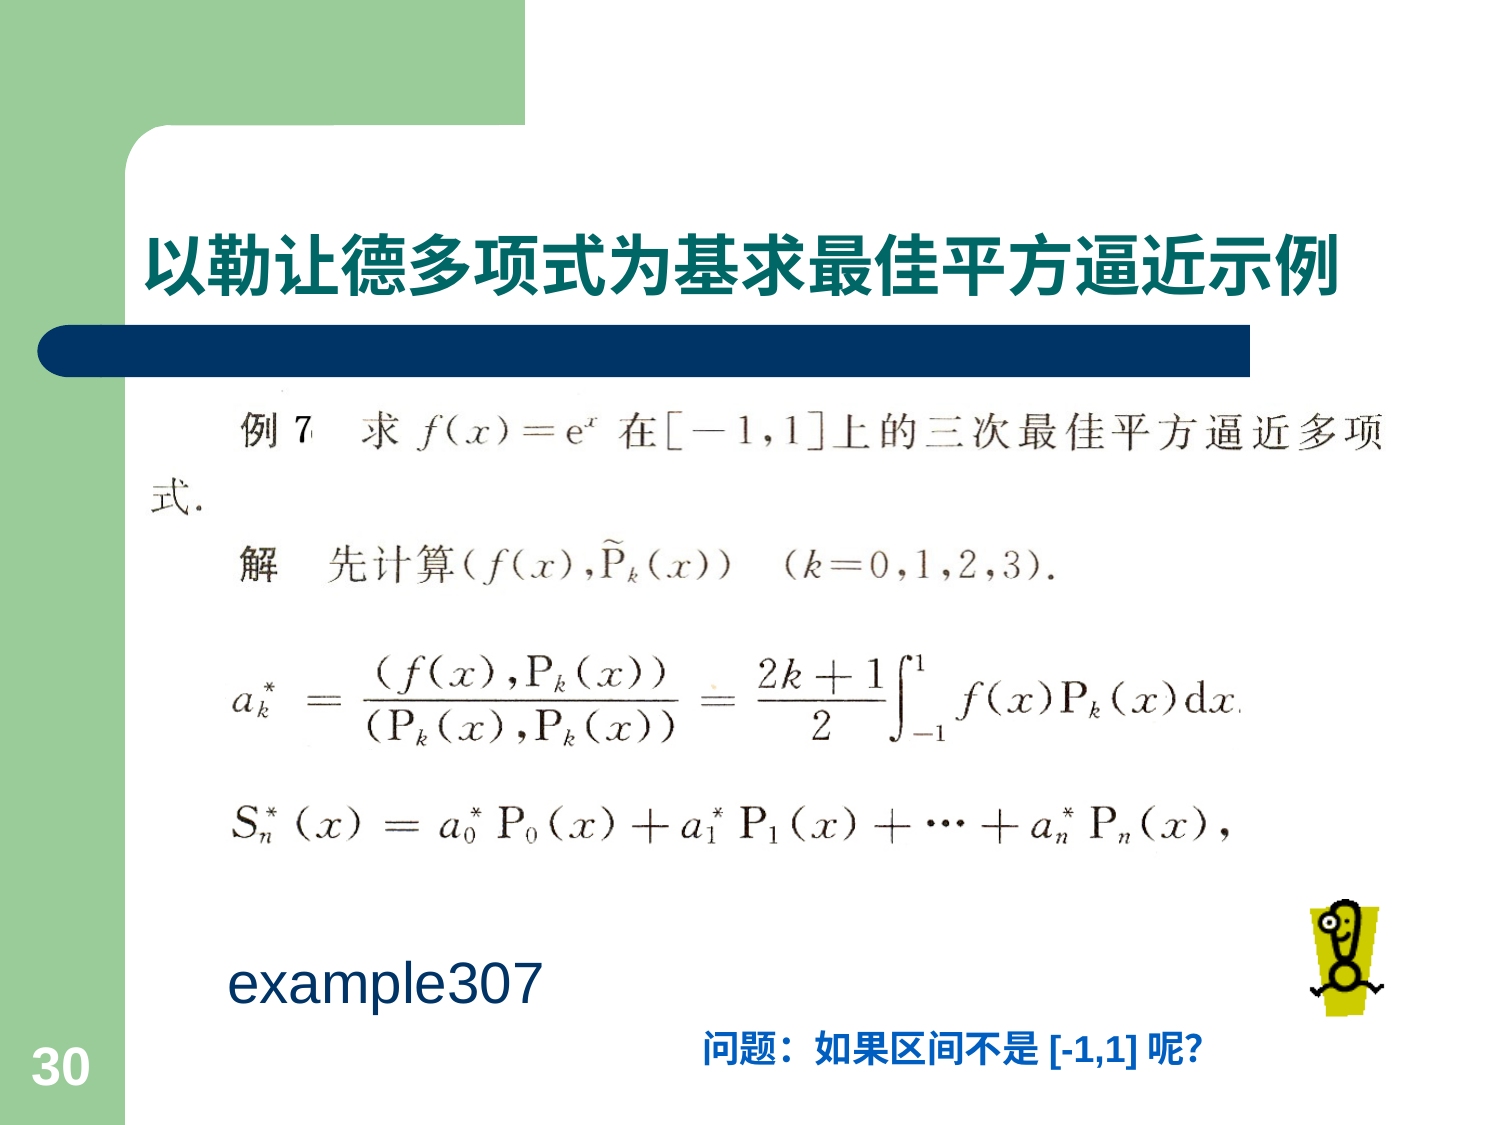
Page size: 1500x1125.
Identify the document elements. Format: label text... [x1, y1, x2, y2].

text_box example307 [212, 937, 963, 1023]
picture [137, 387, 1401, 618]
picture [1299, 899, 1394, 1026]
slide_number 30 [13, 1023, 111, 1105]
title 以勒让德多项式为基求最佳平方逼近示例 [125, 125, 1425, 313]
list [224, 799, 1276, 862]
text_box 问题：如果区间不是[-1,1]呢？ [687, 1017, 1238, 1078]
picture [224, 649, 1276, 750]
